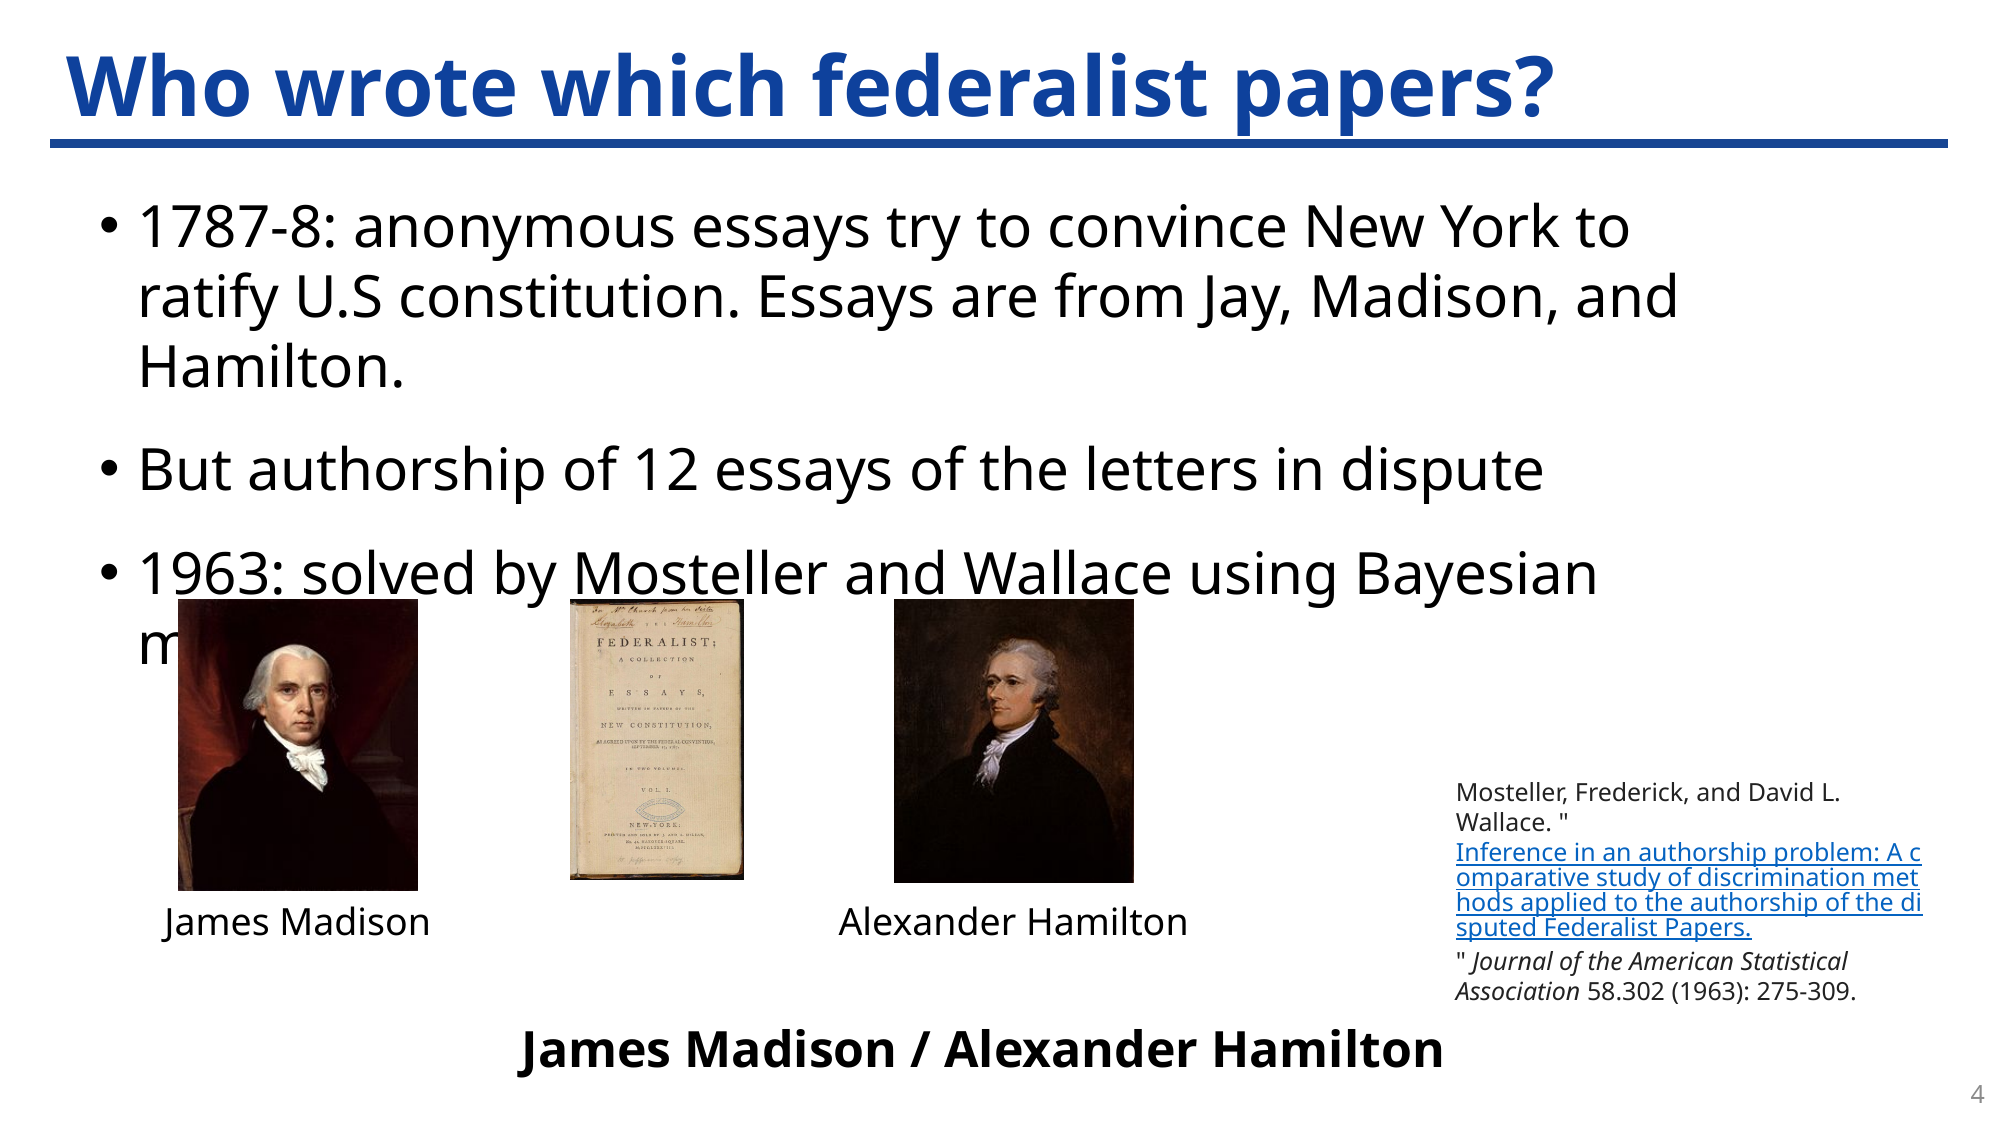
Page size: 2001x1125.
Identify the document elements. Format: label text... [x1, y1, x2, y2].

slide_number 4 [1899, 1065, 2000, 1125]
text_box James Madison / Alexander Hamilton [506, 1009, 1492, 1085]
text_box Alexander Hamilton [823, 890, 1204, 951]
picture [178, 599, 418, 891]
text_box Mosteller, Frederick, and David L. Wallace. "Inference in an authorship problem: A comparative study of discrimination methods applied to the authorship of the disputed Federalist Papers." Journal of the American Statistical Association 58.302 (1963): 275-309. [1441, 769, 1947, 938]
text_box James Madison [149, 890, 447, 951]
picture [894, 599, 1134, 883]
picture [570, 599, 744, 880]
title Who wrote which federalist papers? [51, 39, 1947, 140]
list 1787-8: anonymous essays try to convince New York to ratify U.S constitution. Essays are from Jay, Madison, and Hamilton. But authorship of 12 essays of the letters in dispute 1963: solved by Mosteller and Wallace using Bayesian methods [84, 181, 1800, 557]
